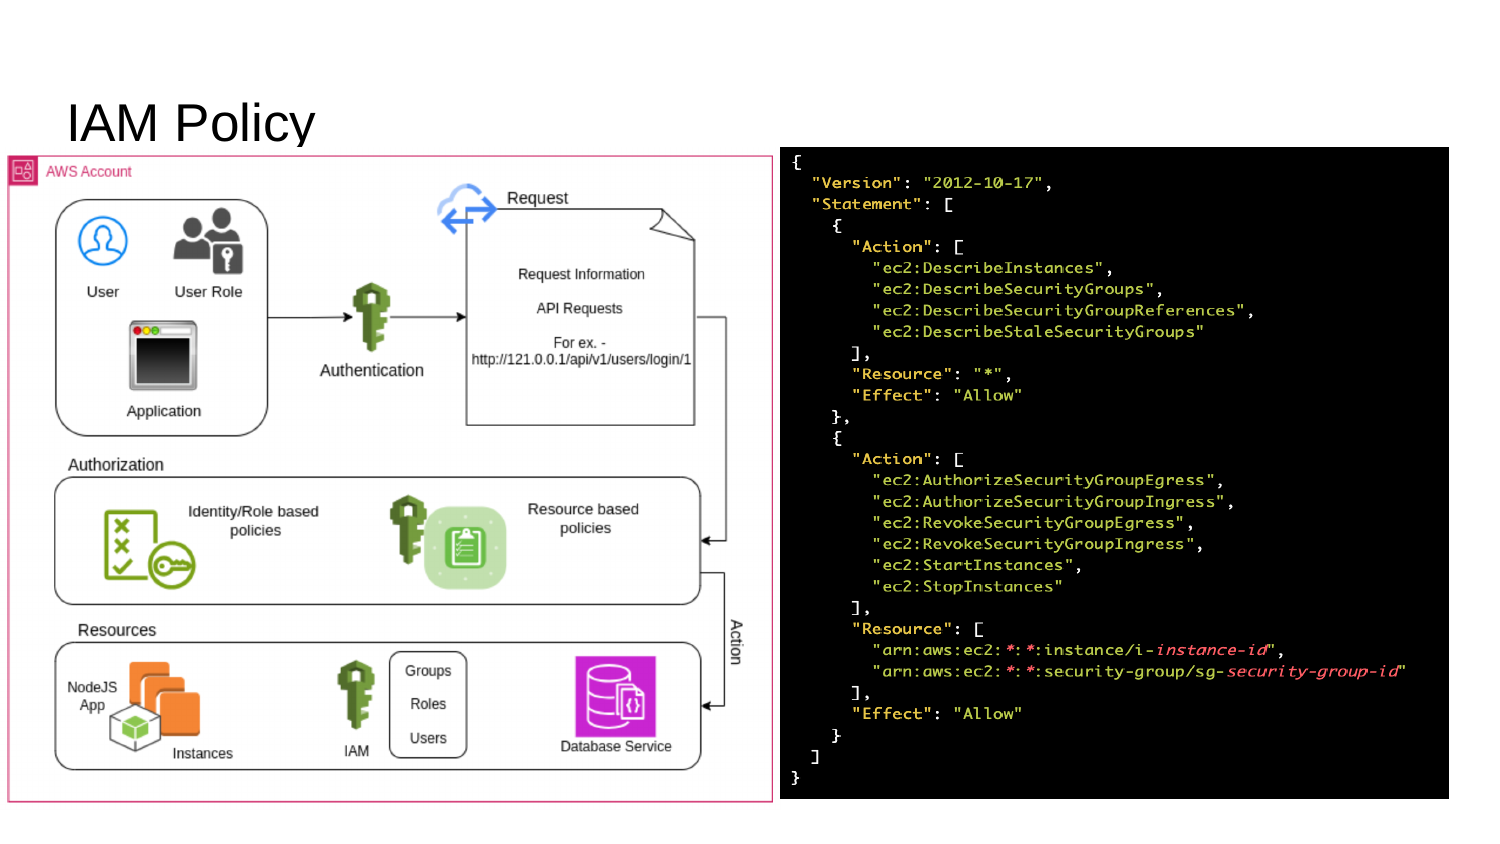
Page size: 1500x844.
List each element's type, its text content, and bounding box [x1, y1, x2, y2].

picture [0, 147, 1450, 810]
title IAM Policy [51, 72, 1449, 146]
